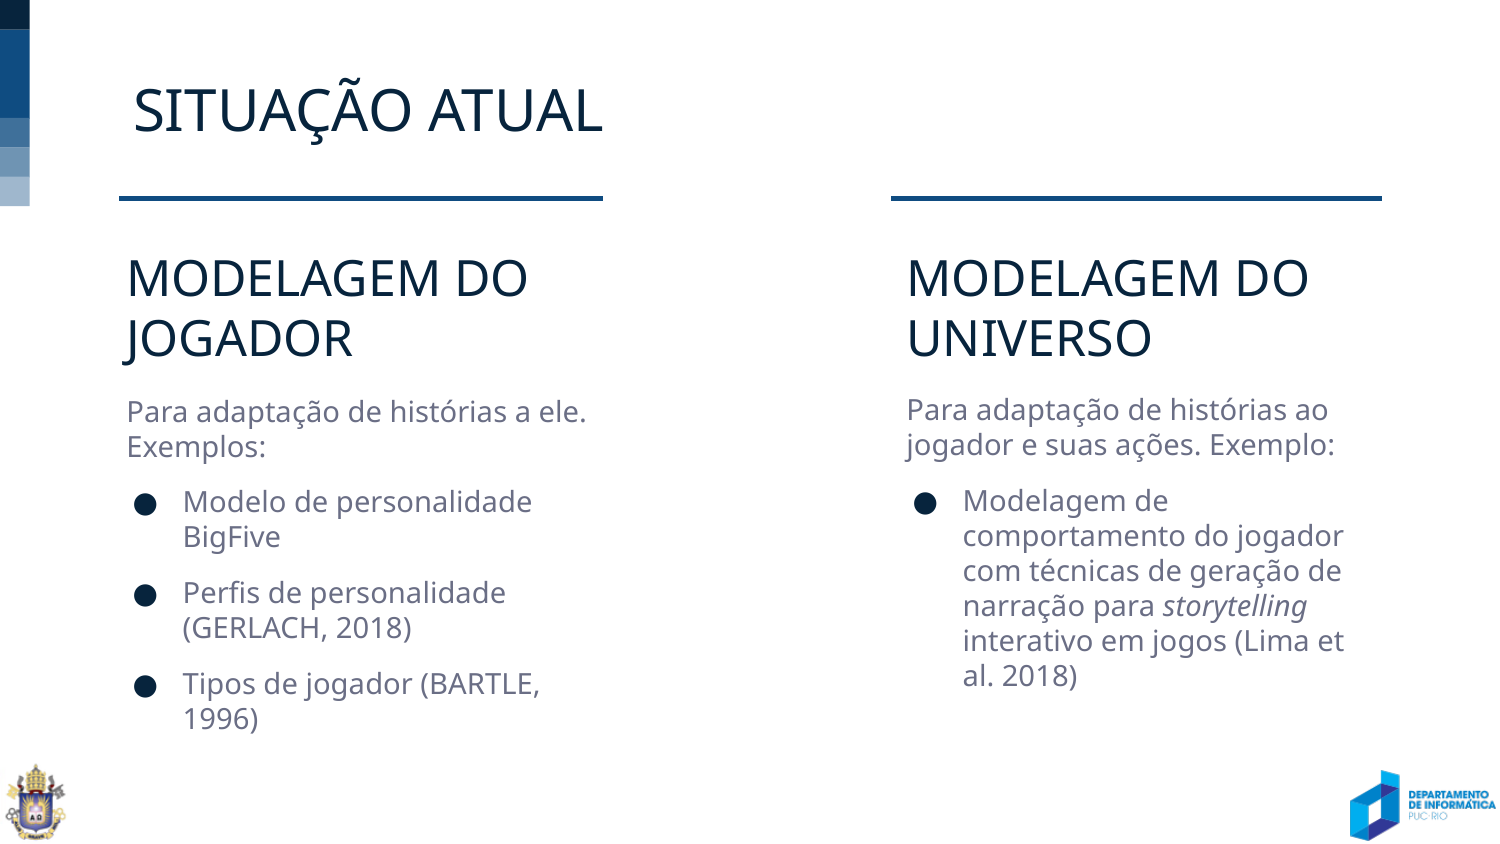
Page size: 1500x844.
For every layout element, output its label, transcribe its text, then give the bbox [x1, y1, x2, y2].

subtitle Para adaptação de histórias a ele. Exemplos: Modelo de personalidade BigFive Perfis de personalidade (GERLACH, 2018) Tipos de jogador (BARTLE, 1996) [111, 378, 610, 756]
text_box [0, 0, 30, 758]
text_box [119, 196, 603, 202]
title SITUAÇÃO ATUAL [118, 57, 1255, 162]
picture [0, 760, 69, 844]
title MODELAGEM DO UNIVERSO [891, 243, 1382, 376]
subtitle Para adaptação de histórias ao jogador e suas ações. Exemplo: Modelagem de comportamento do jogador com técnicas de geração de narração para storytelling interativo em jogos (Lima et al. 2018) [891, 376, 1382, 756]
picture [1346, 764, 1500, 844]
text_box [891, 196, 1382, 202]
title MODELAGEM DO JOGADOR [111, 243, 603, 378]
